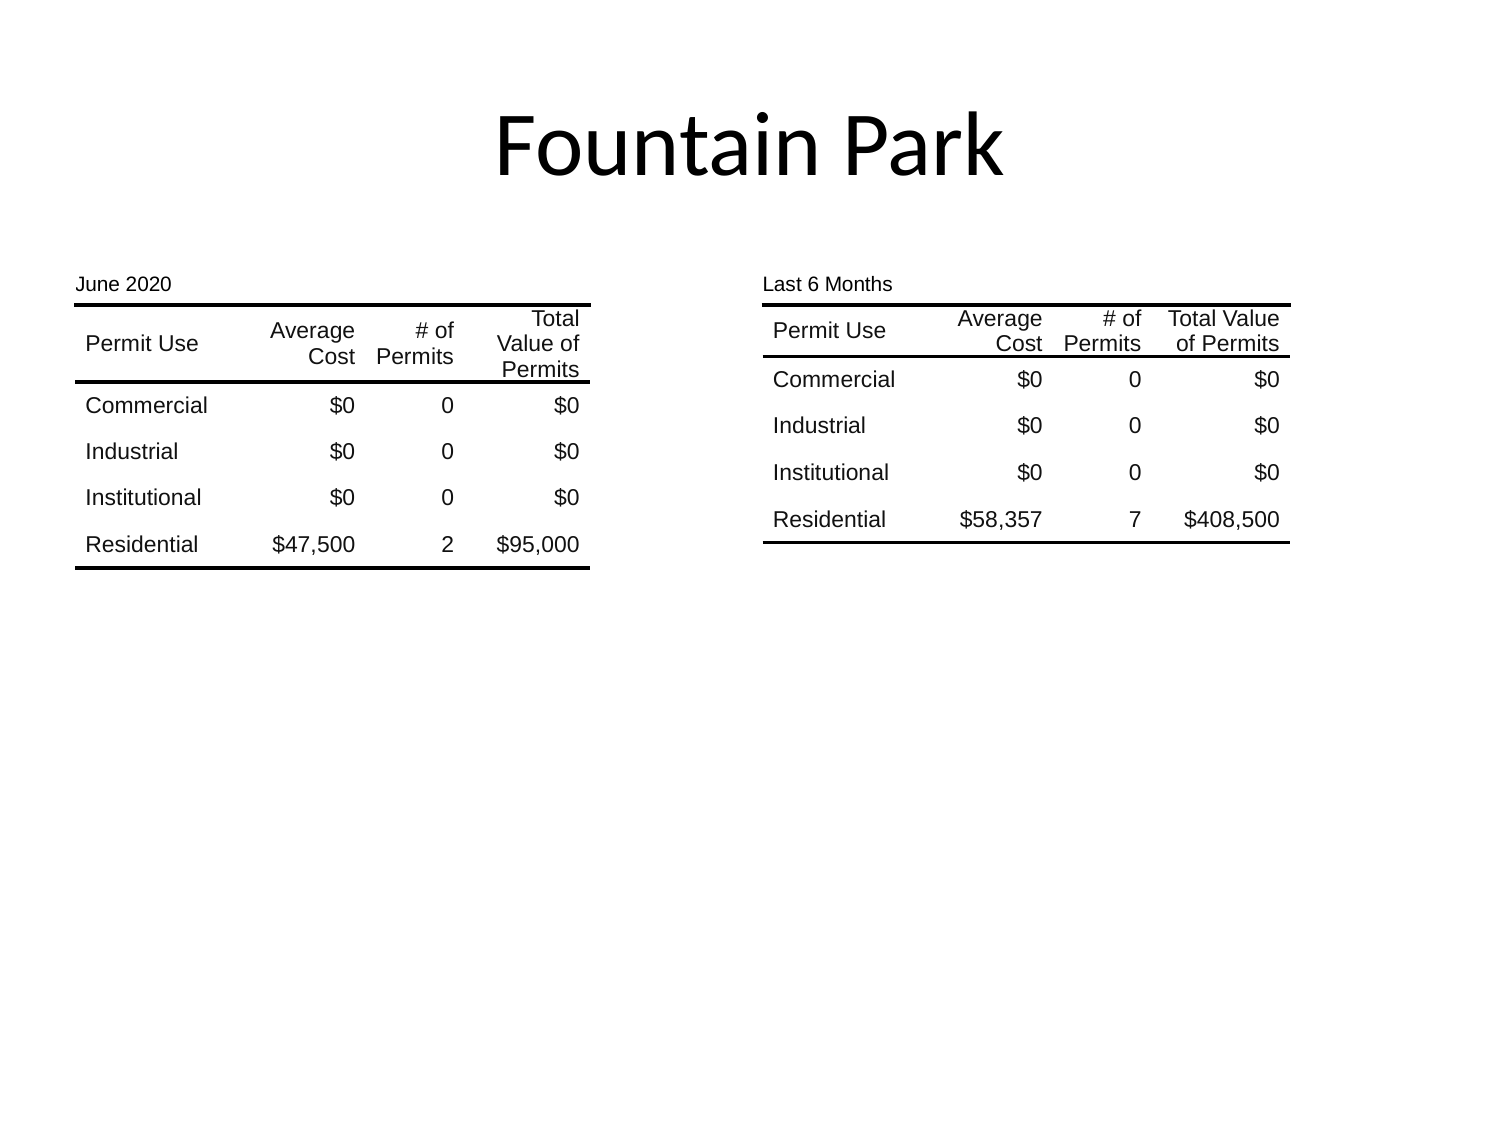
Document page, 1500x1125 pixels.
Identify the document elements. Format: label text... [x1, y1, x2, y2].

table_cell $0 [464, 428, 590, 475]
table_cell Permit Use [763, 307, 928, 355]
table_cell Total Value of Permits [464, 307, 590, 380]
table_cell $0 [928, 358, 1053, 403]
table_cell $0 [464, 384, 590, 428]
table_cell Average Cost [928, 307, 1053, 355]
table_cell 0 [1053, 358, 1152, 403]
table_header Last 6 Months [763, 263, 1289, 303]
table_cell 7 [1053, 495, 1152, 541]
table_cell 0 [1053, 403, 1152, 449]
table_cell $0 [1152, 449, 1290, 495]
table_cell # of Permits [1053, 307, 1152, 355]
table_cell Institutional [75, 475, 240, 521]
table_cell 2 [366, 521, 464, 566]
table_cell $0 [928, 403, 1053, 449]
table_cell Residential [75, 521, 240, 566]
table_cell $0 [1152, 358, 1290, 403]
table_cell Total Value of Permits [1152, 307, 1290, 355]
table_cell $0 [464, 475, 590, 521]
table_cell $0 [928, 449, 1053, 495]
table_cell $408,500 [1152, 495, 1290, 541]
table_cell Industrial [763, 403, 928, 449]
table_cell $0 [240, 428, 366, 475]
table_cell $0 [1152, 403, 1290, 449]
table_cell Industrial [75, 428, 240, 475]
table_cell $0 [240, 384, 366, 428]
table_cell 0 [366, 428, 464, 475]
table_cell 0 [366, 475, 464, 521]
title Fountain Park [75, 45, 1425, 233]
table_cell Permit Use [75, 307, 240, 380]
table_cell $58,357 [928, 495, 1053, 541]
table_cell Residential [763, 495, 928, 541]
table_cell Institutional [763, 449, 928, 495]
table_cell Commercial [75, 384, 240, 428]
table_cell 0 [366, 384, 464, 428]
table_header June 2020 [76, 263, 589, 303]
table_cell 0 [1053, 449, 1152, 495]
table_cell Commercial [763, 358, 928, 403]
table_cell Average Cost [240, 307, 366, 380]
table_cell $0 [240, 475, 366, 521]
table_cell # of Permits [366, 307, 464, 380]
table_cell $47,500 [240, 521, 366, 566]
table_cell $95,000 [464, 521, 590, 566]
